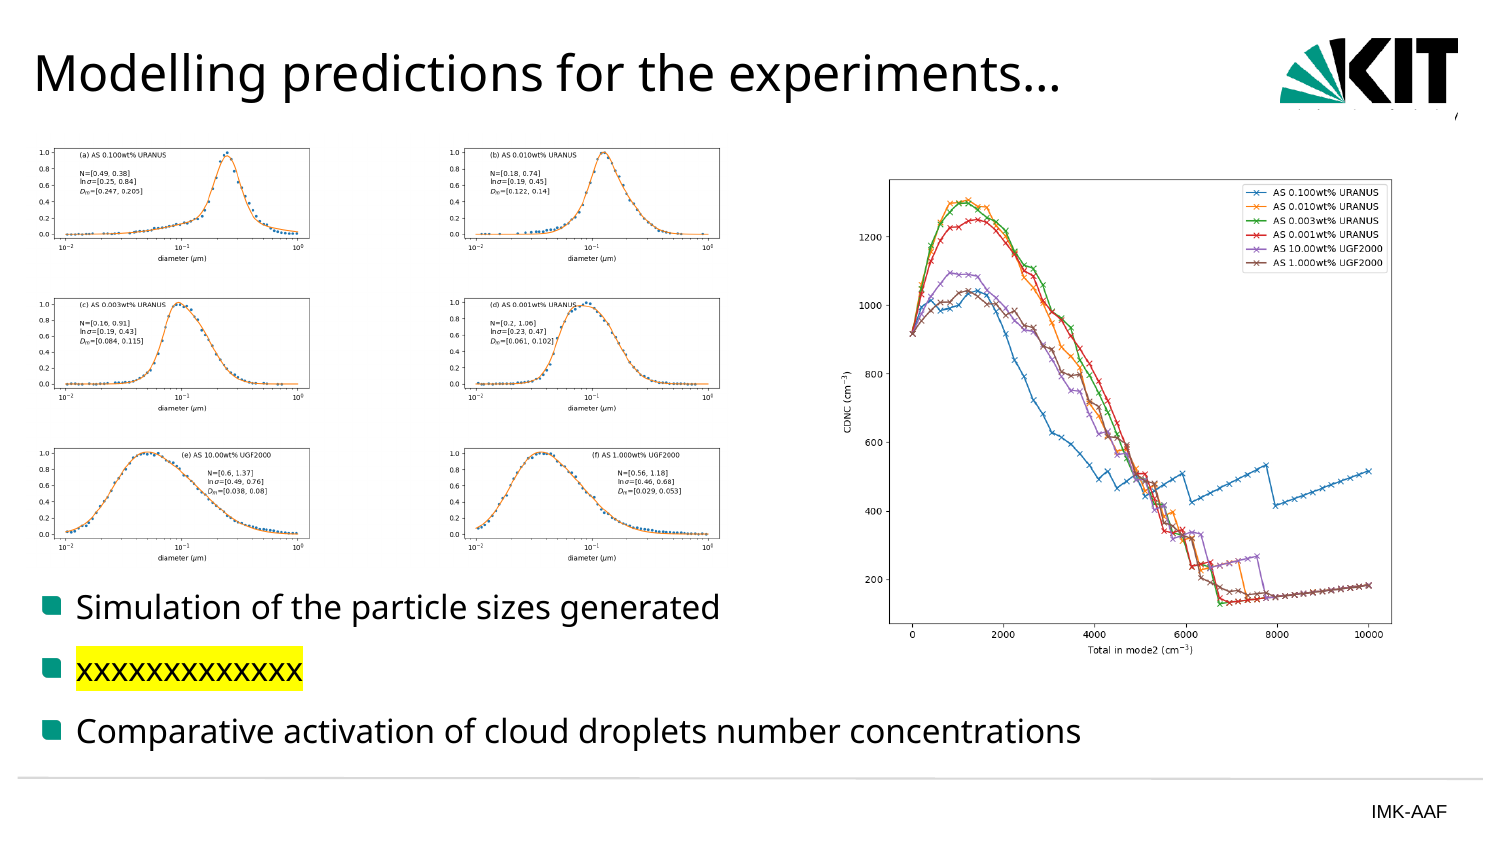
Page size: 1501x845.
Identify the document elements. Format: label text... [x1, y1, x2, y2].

text_box Simulation of the particle sizes generated xxxxxxxxxxxxx Comparative activation of cloud droplets number concentrations [42, 590, 1341, 763]
picture [42, 720, 61, 742]
text_box Modelling predictions for the experiments… [18, 34, 1283, 109]
picture [808, 38, 1458, 687]
picture [26, 133, 729, 568]
picture [42, 596, 61, 617]
picture [42, 658, 61, 680]
